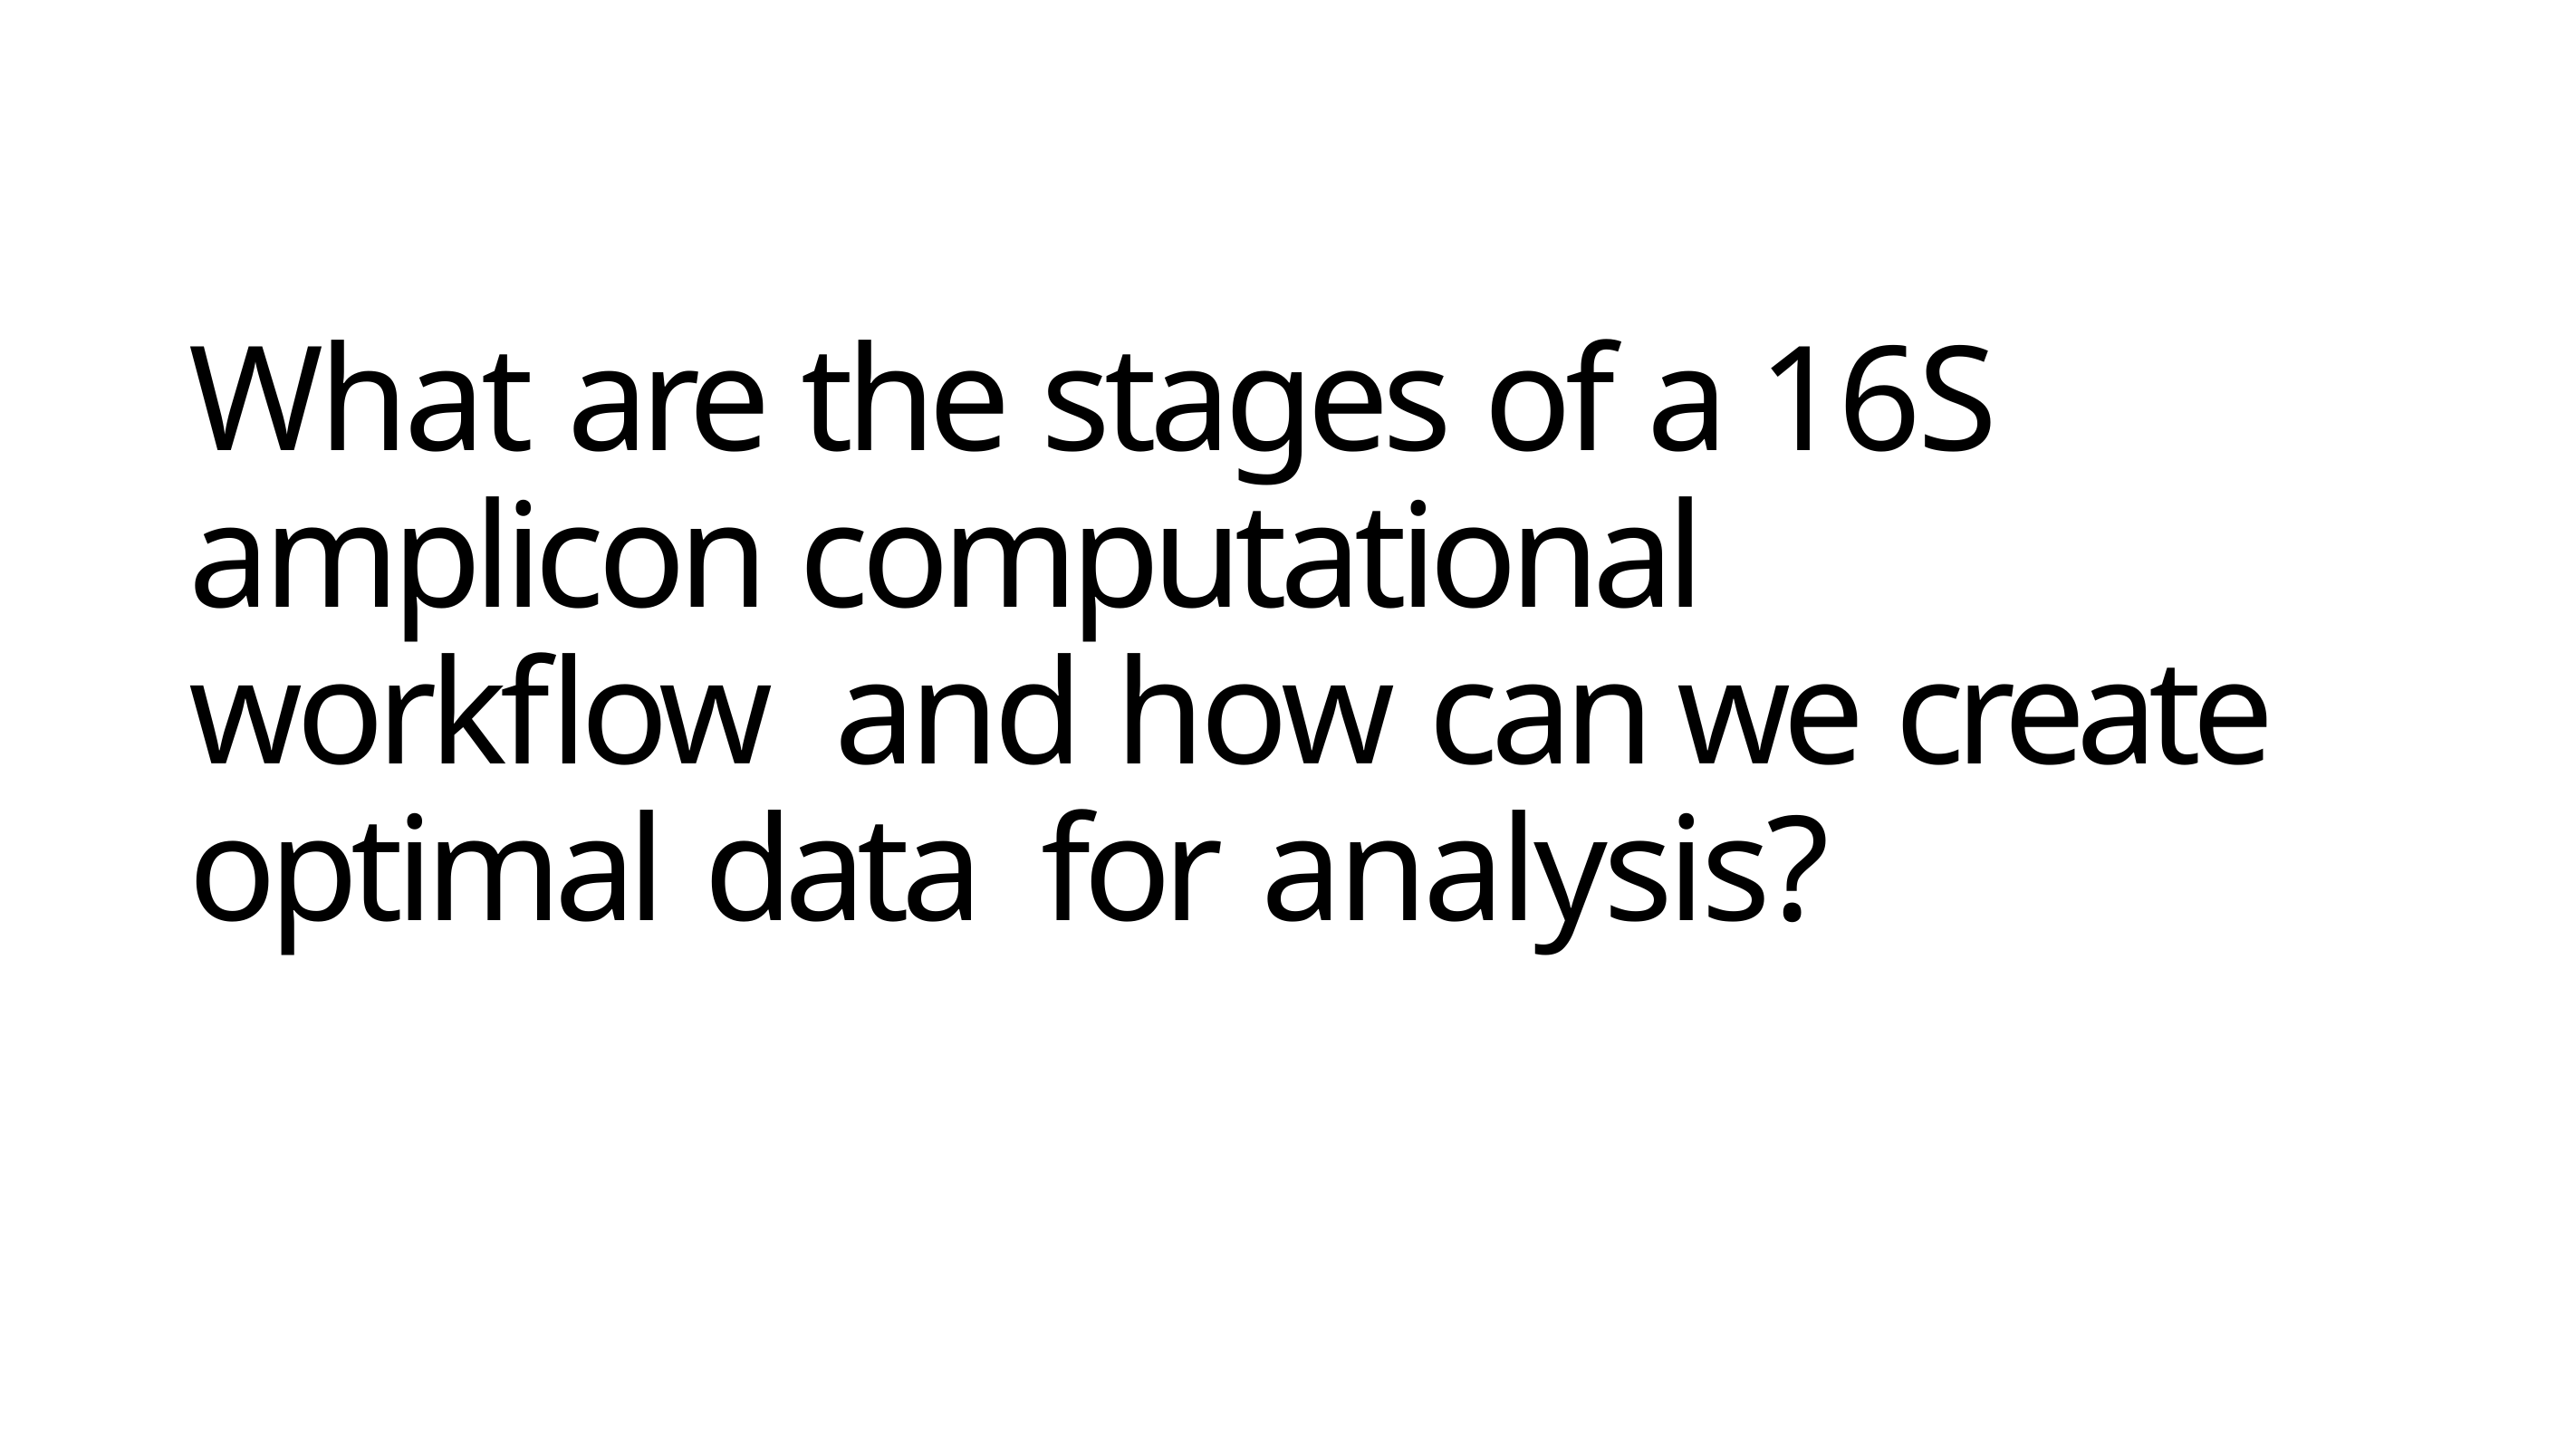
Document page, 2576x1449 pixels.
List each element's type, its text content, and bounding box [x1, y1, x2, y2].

text_box What are the stages of a 16S amplicon computational workflow and how can we create optimal data for analysis? [187, 301, 2304, 950]
